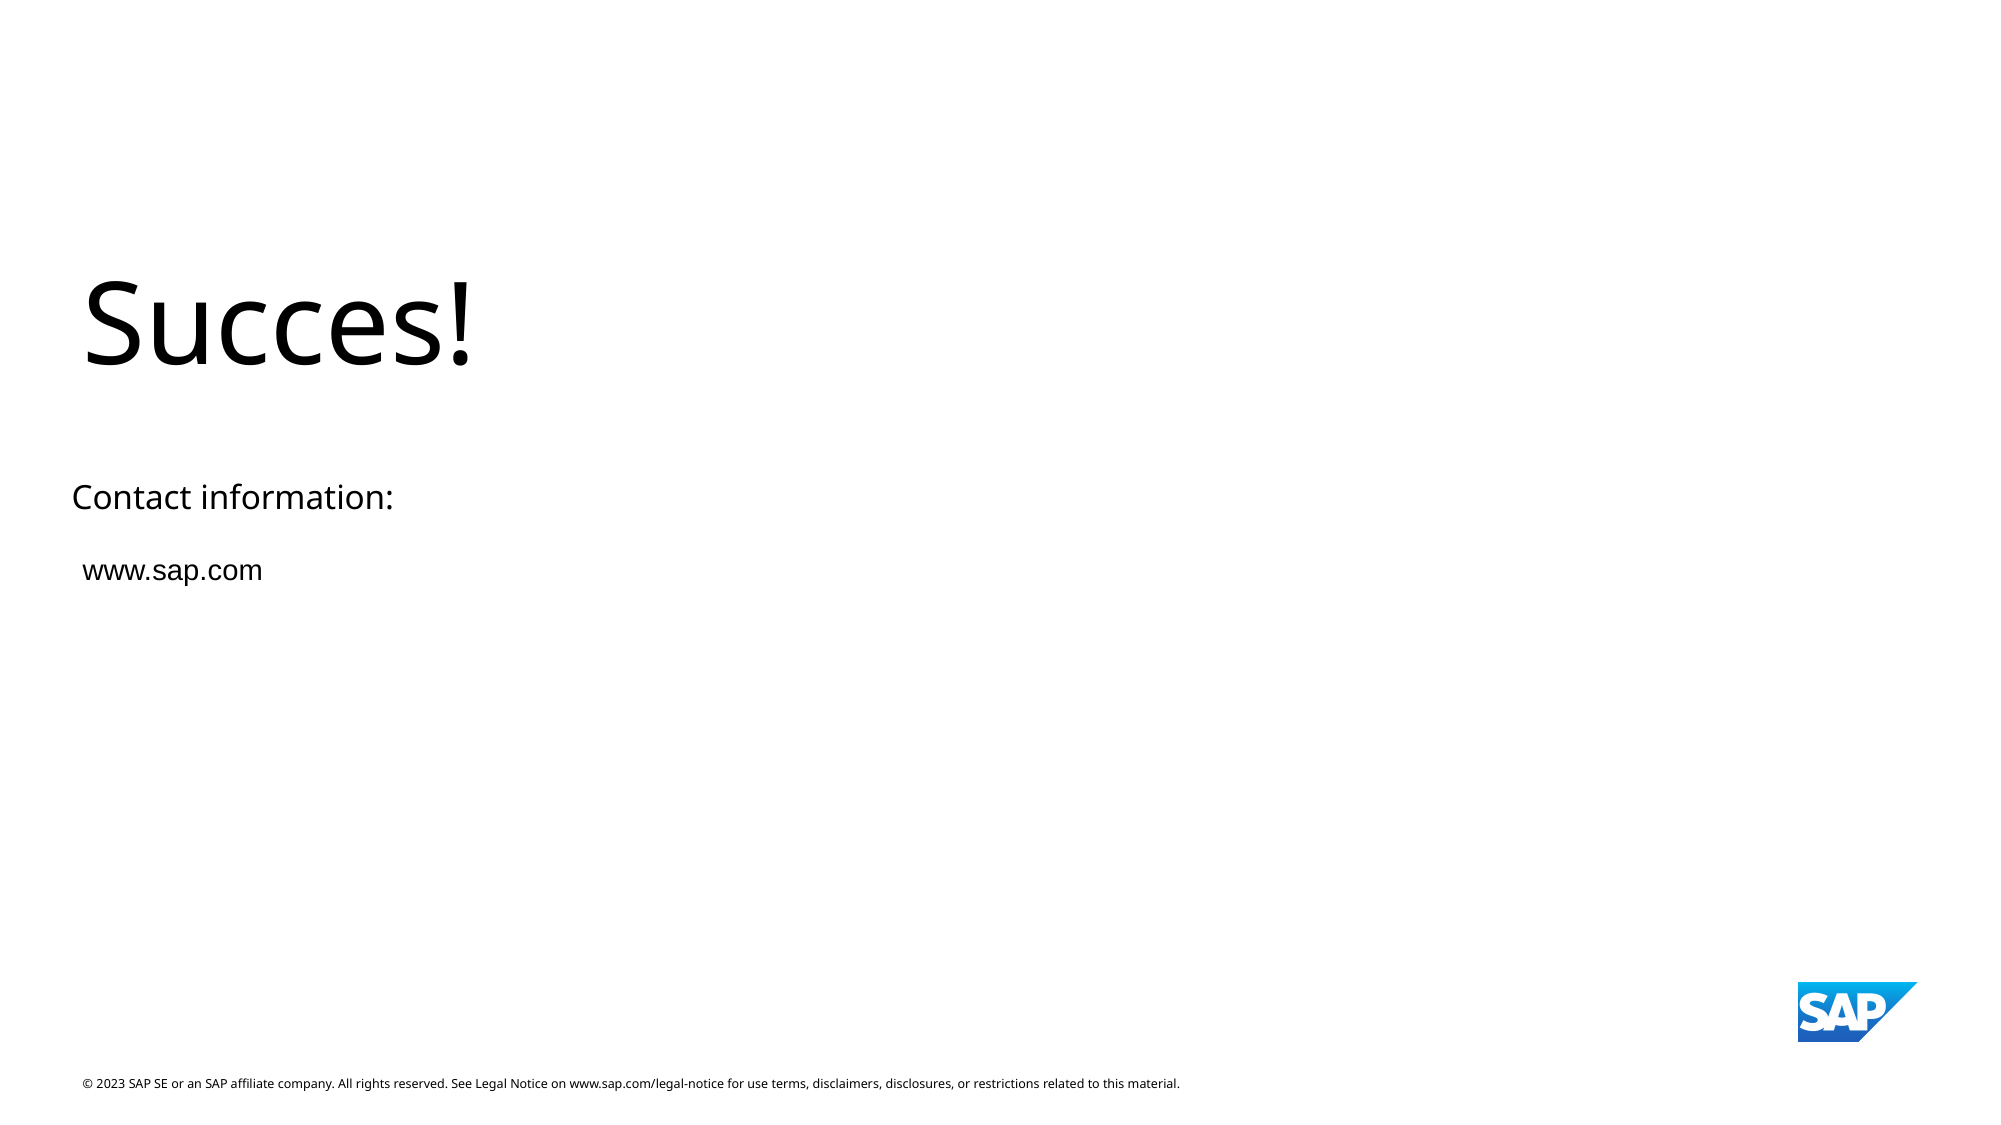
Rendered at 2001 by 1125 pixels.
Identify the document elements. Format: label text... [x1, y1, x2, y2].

picture [1798, 984, 1918, 1042]
title Succes! [82, 249, 971, 389]
text_box www.sap.com [82, 549, 969, 587]
